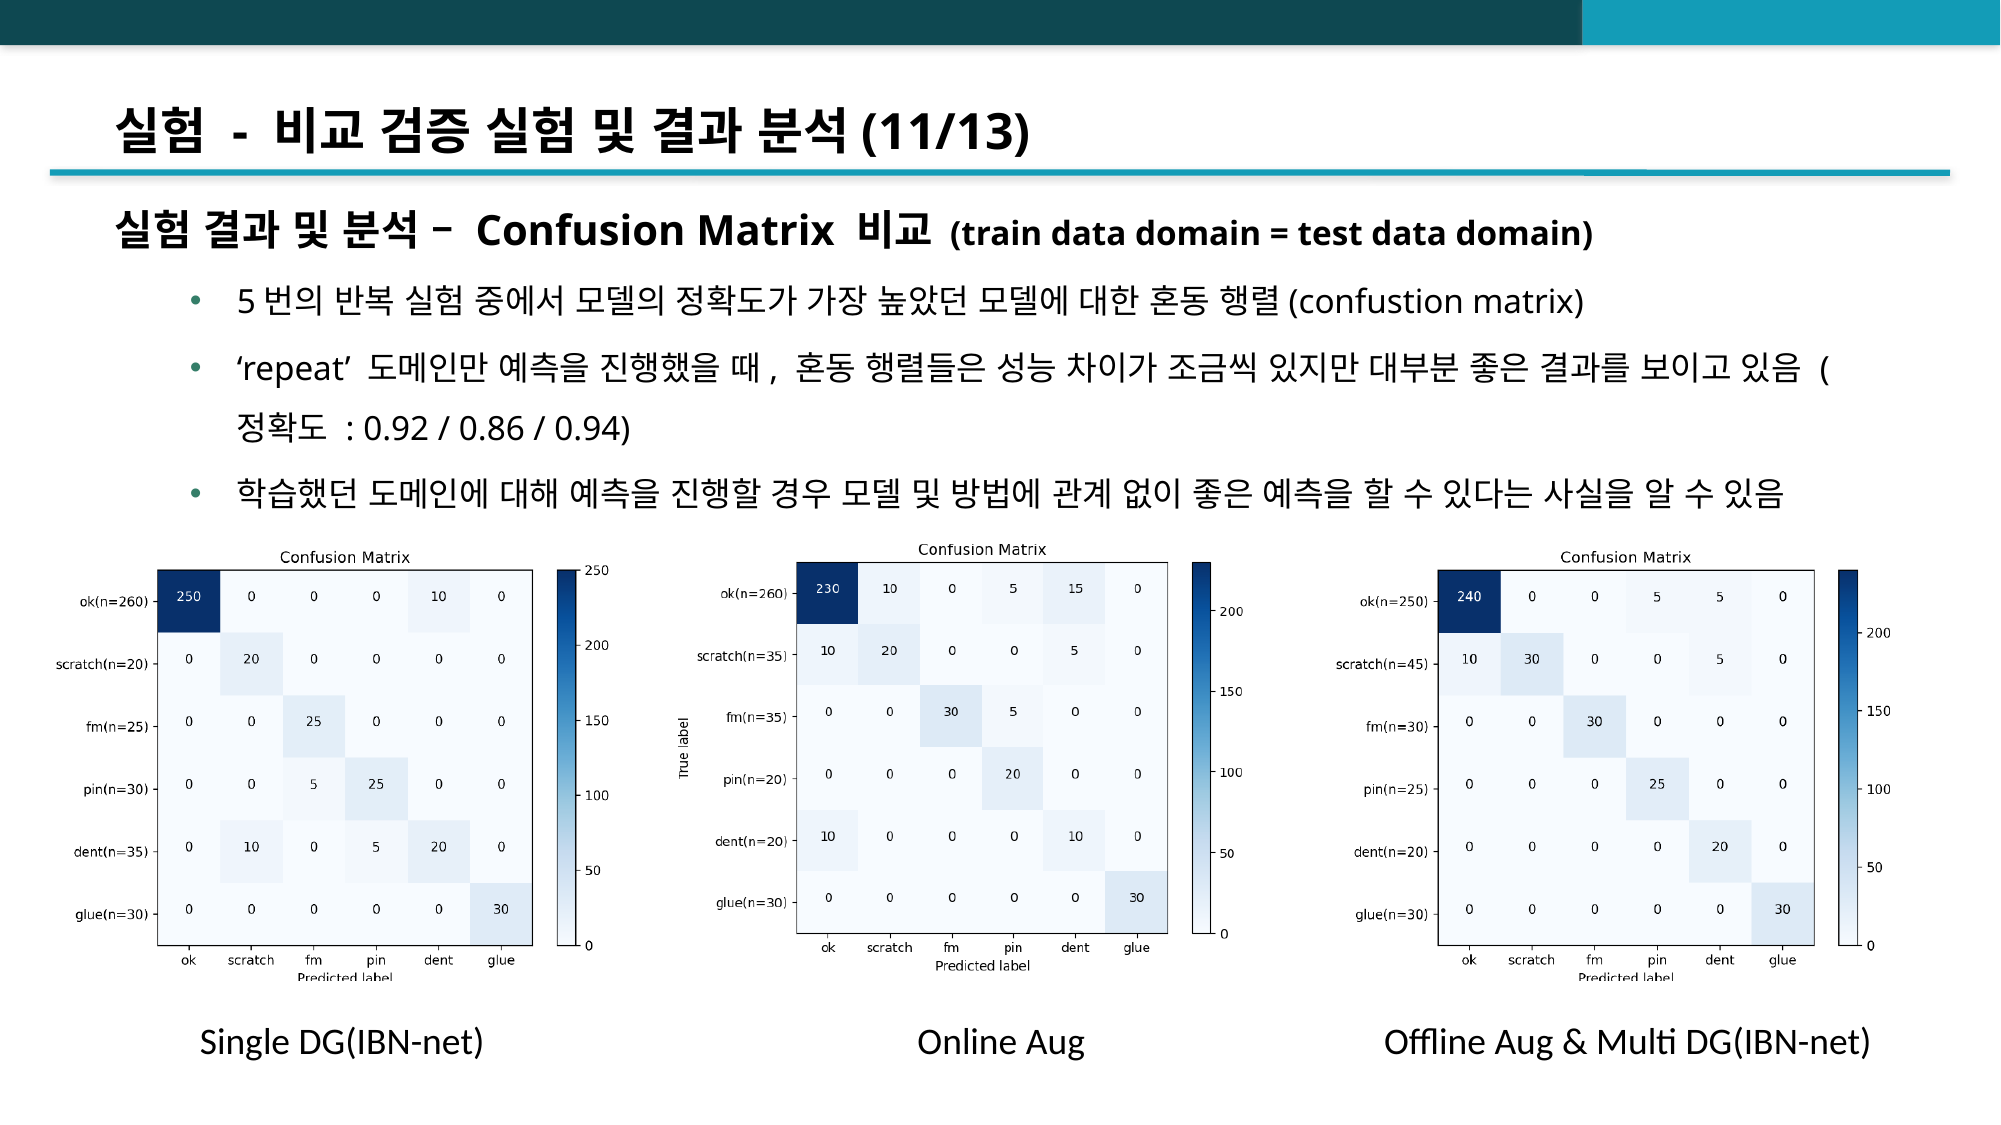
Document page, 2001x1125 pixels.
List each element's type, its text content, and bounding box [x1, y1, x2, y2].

title 실험 - 비교 검증 실험 및 결과 분석(11/13) [99, 0, 1900, 168]
picture [1330, 534, 1926, 982]
list 실험 결과 및 분석 – Confusion Matrix 비교 (train data domain = test data domain) 5번의 반복 실험 중에서 모델의 정확도가 가장 높았던 모델에 대한 혼동 행렬(confustion matrix) ‘repeat’ 도메인만 예측을 진행했을 때, 혼동 행렬들은 성능 차이가 조금씩 있지만 대부분 좋은 결과를 보이고 있음 (정확도 : 0.92 / 0.86 / 0.94) 학습했던 도메인에 대해 예측을 진행할 경우 모델 및 방법에 관계 없이 좋은 예측을 할 수 있다는 사실을 알 수 있음 [99, 196, 1900, 1075]
text_box Offline Aug & Multi DG(IBN-net) [1330, 1009, 1926, 1069]
picture [669, 534, 1252, 982]
text_box Online Aug [775, 1009, 1227, 1070]
picture [50, 535, 644, 981]
text_box Single DG(IBN-net) [184, 1009, 575, 1069]
